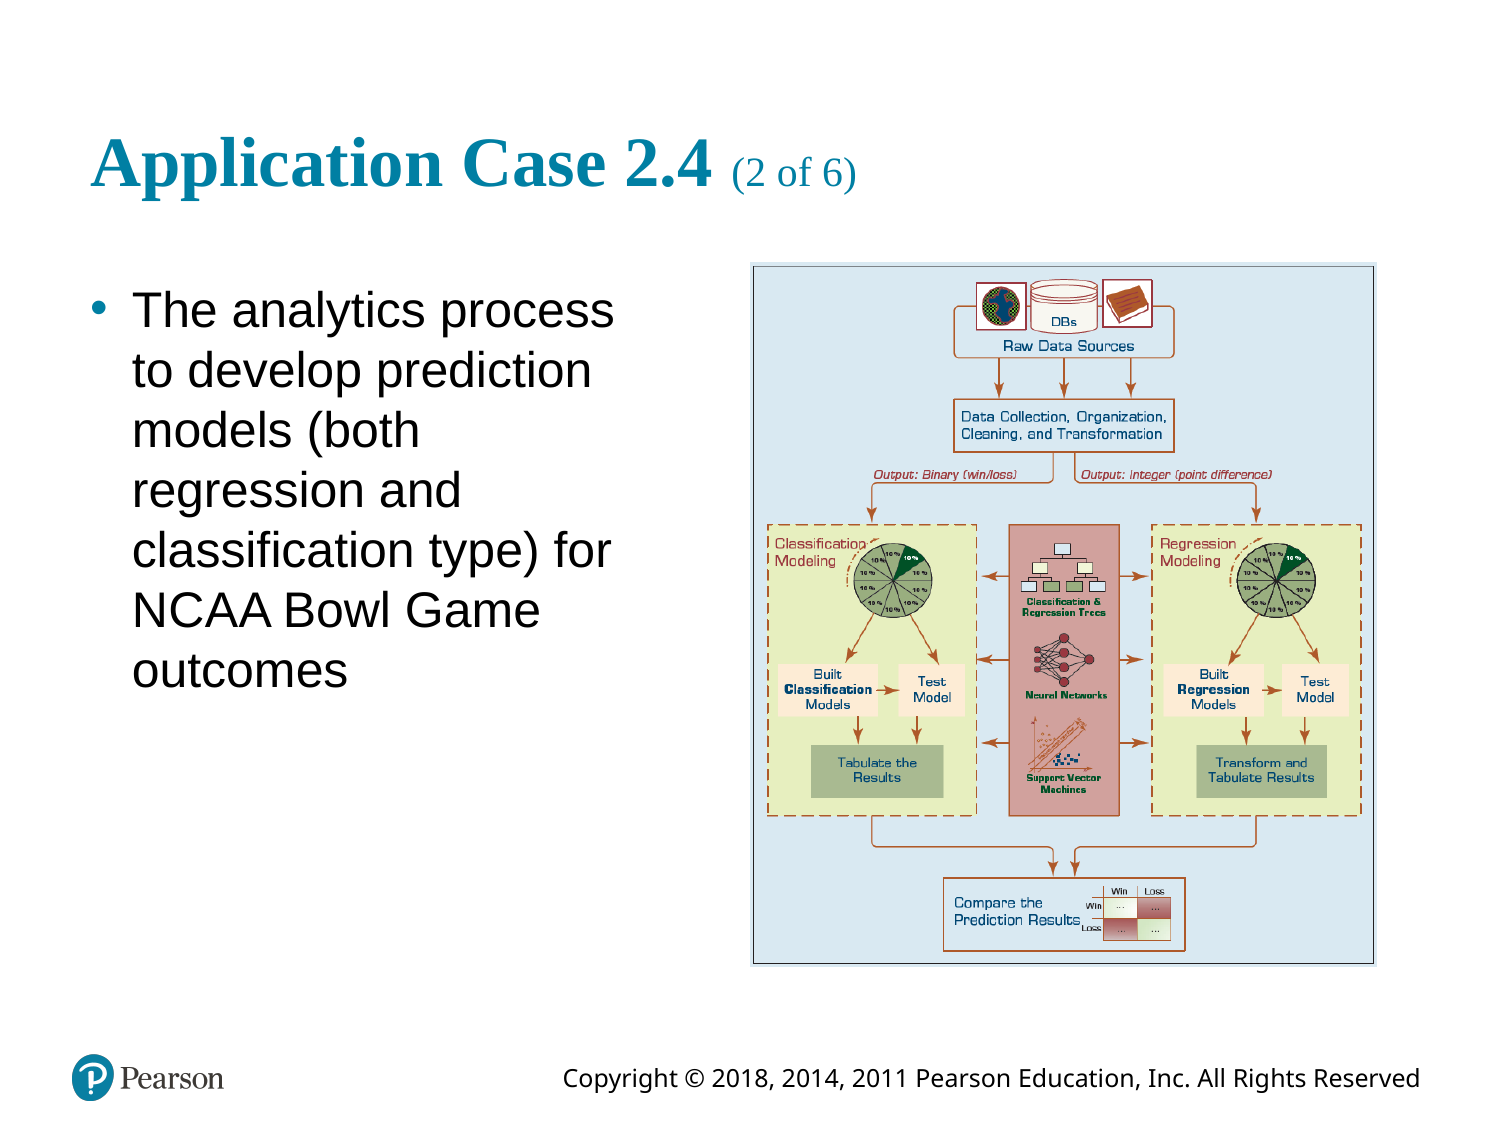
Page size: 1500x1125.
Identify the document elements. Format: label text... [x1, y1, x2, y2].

title Application Case 2.4 (2 of 6) [75, 35, 1425, 216]
picture [98, 1054, 224, 1101]
picture [749, 262, 1378, 967]
picture [72, 1087, 83, 1101]
picture [80, 1063, 106, 1088]
list The analytics process to develop prediction models (both regression and classification type) for N C A A Bowl Game outcomes [75, 262, 644, 903]
picture [72, 1054, 88, 1070]
